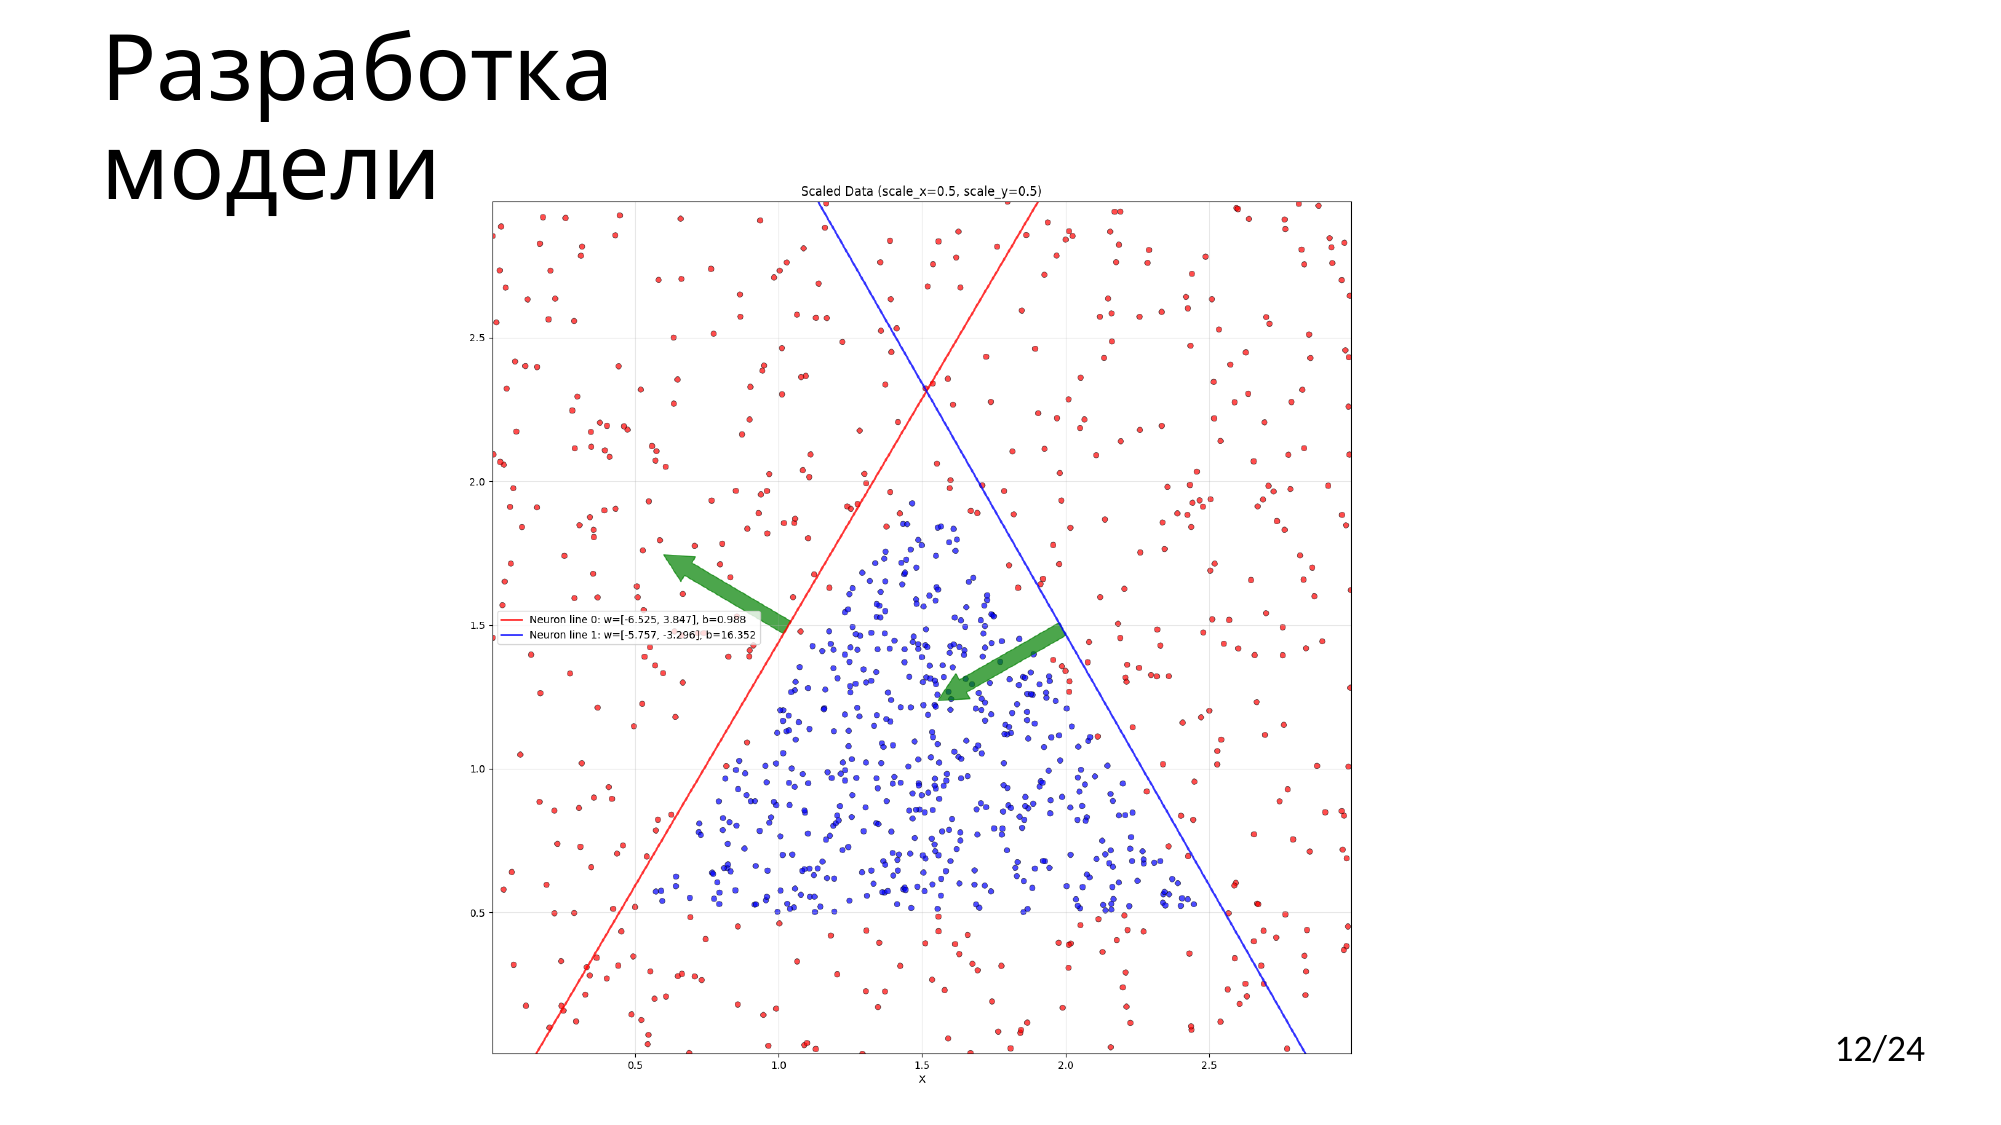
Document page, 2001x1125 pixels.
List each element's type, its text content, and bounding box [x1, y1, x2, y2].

text_box 12/24 [1811, 1016, 1940, 1076]
title Разработка модели [86, 11, 927, 229]
picture [463, 180, 1371, 1086]
